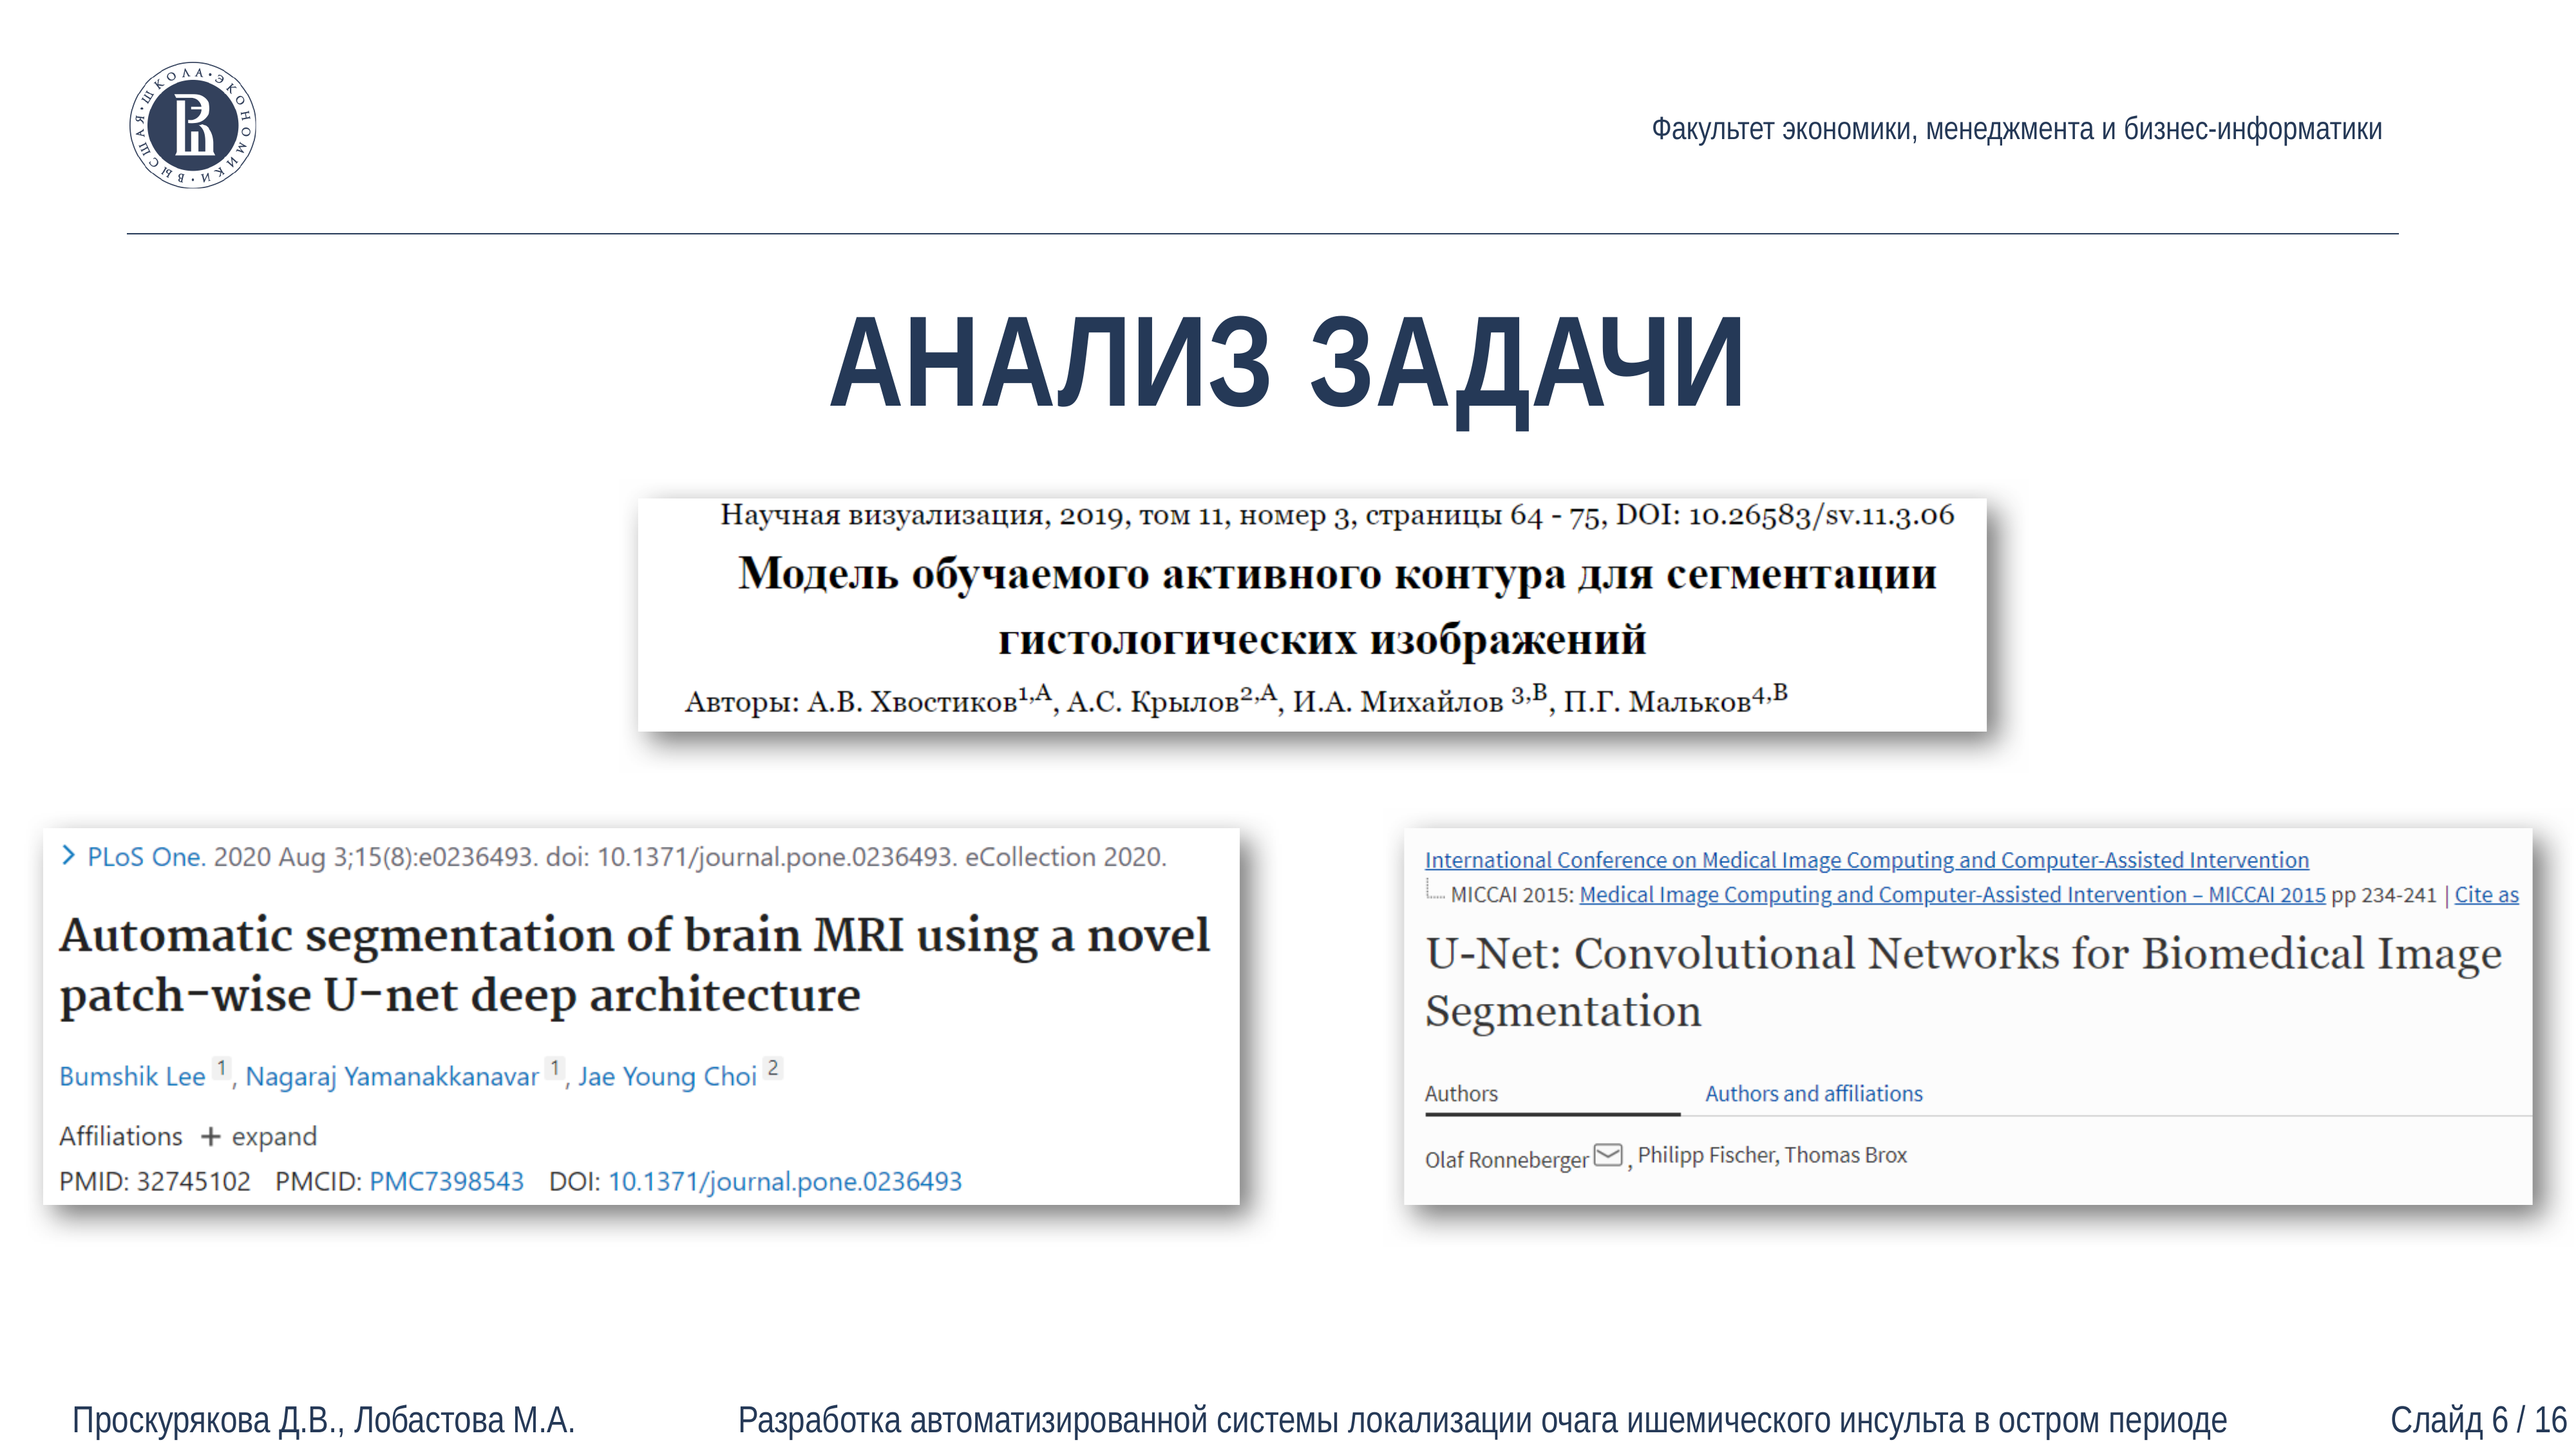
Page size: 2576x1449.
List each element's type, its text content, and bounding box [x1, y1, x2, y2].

picture [43, 828, 1240, 1206]
text_box АНАЛИЗ ЗАДАЧИ [151, 243, 2424, 489]
picture [129, 61, 257, 189]
text_box Факультет экономики, менеджмента и бизнес-информатики [1198, 100, 2399, 154]
picture [1404, 828, 2533, 1206]
picture [638, 498, 1987, 732]
text_box Проскурякова Д.В., Лобастова М.А. Разработка автоматизированной системы локализации очага ишемического инсульта в остром периоде Слайд 6 / 16 [0, 1387, 2576, 1448]
